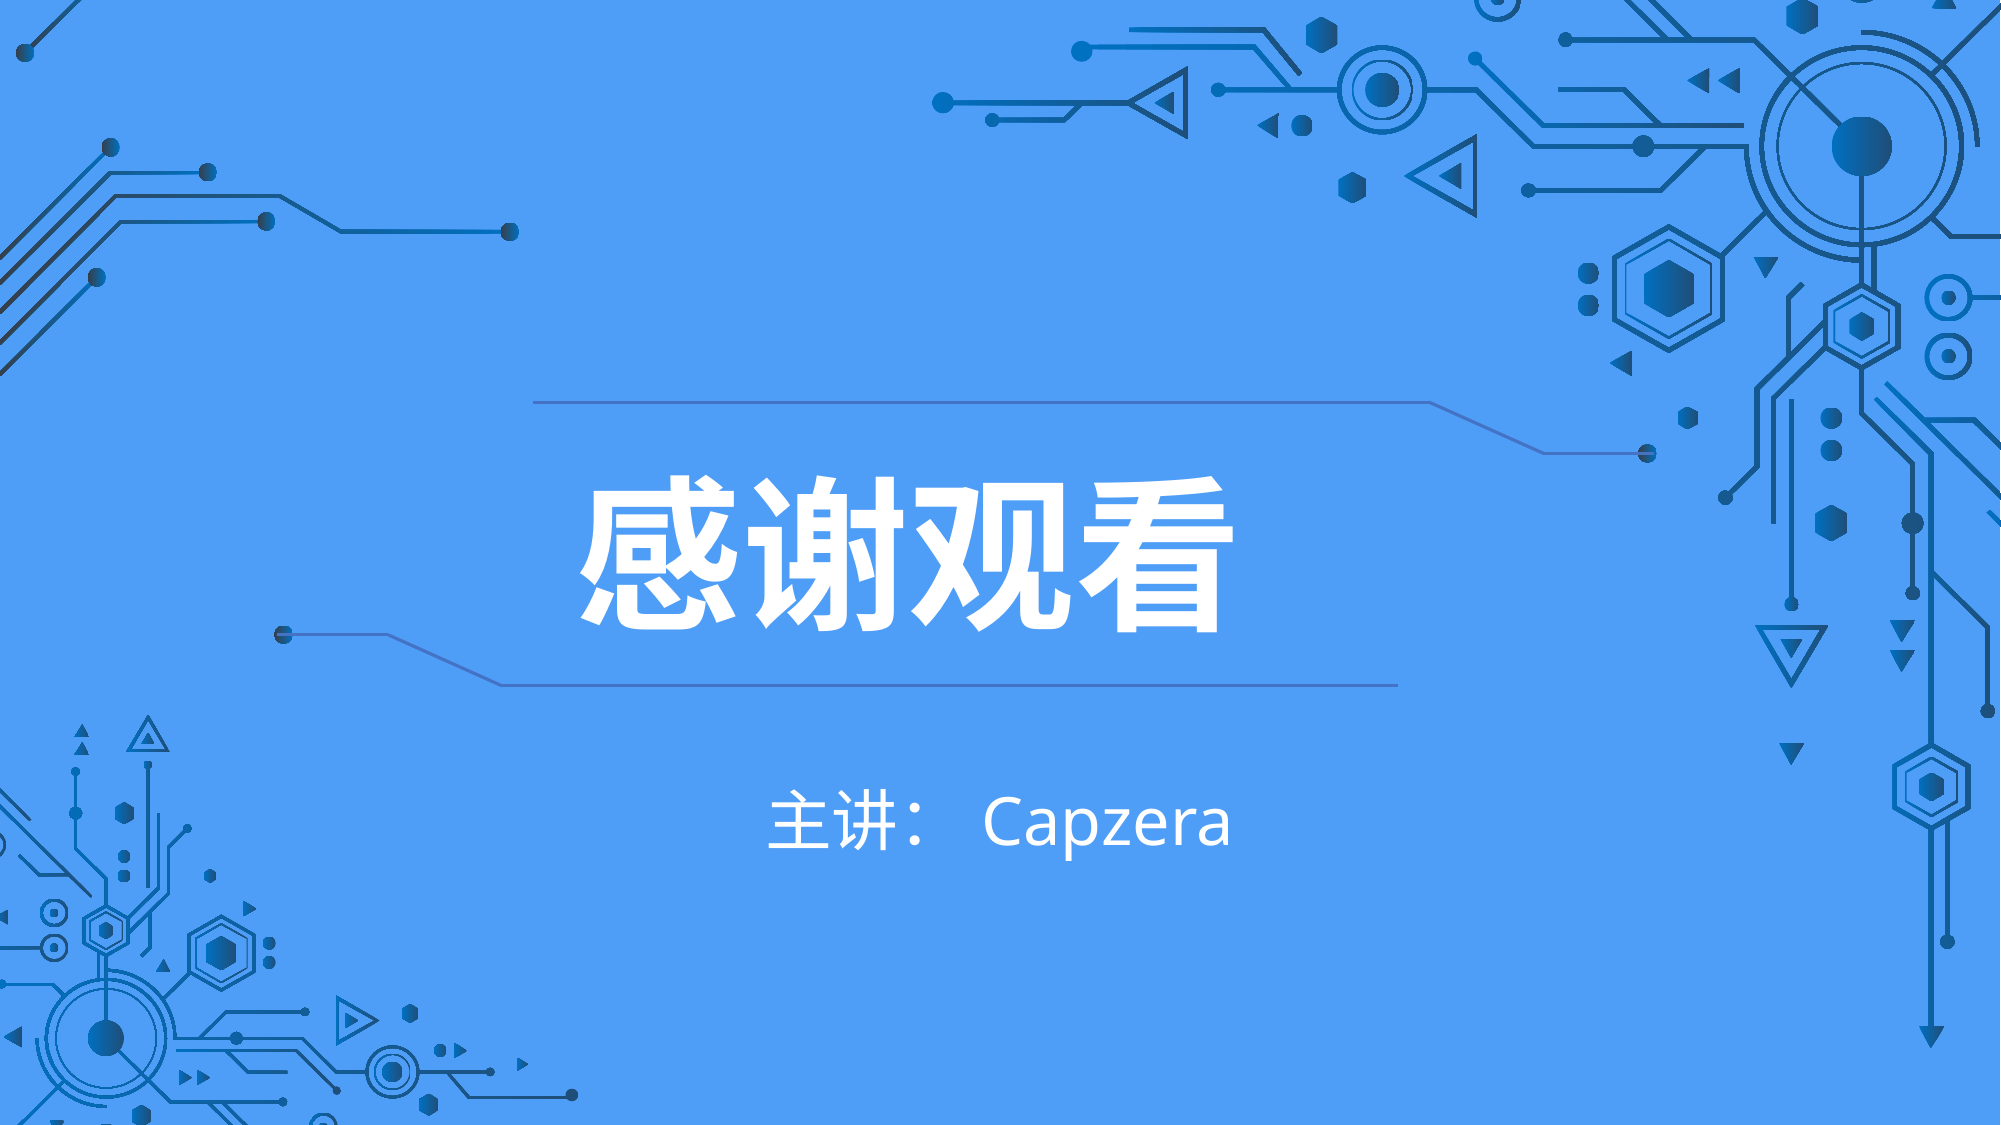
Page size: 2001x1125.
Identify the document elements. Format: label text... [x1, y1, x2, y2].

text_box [274, 402, 1657, 686]
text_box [932, 0, 2000, 1048]
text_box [15, 0, 114, 62]
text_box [0, 714, 579, 1125]
text_box 主讲：Capzera [579, 753, 932, 883]
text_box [0, 138, 520, 377]
